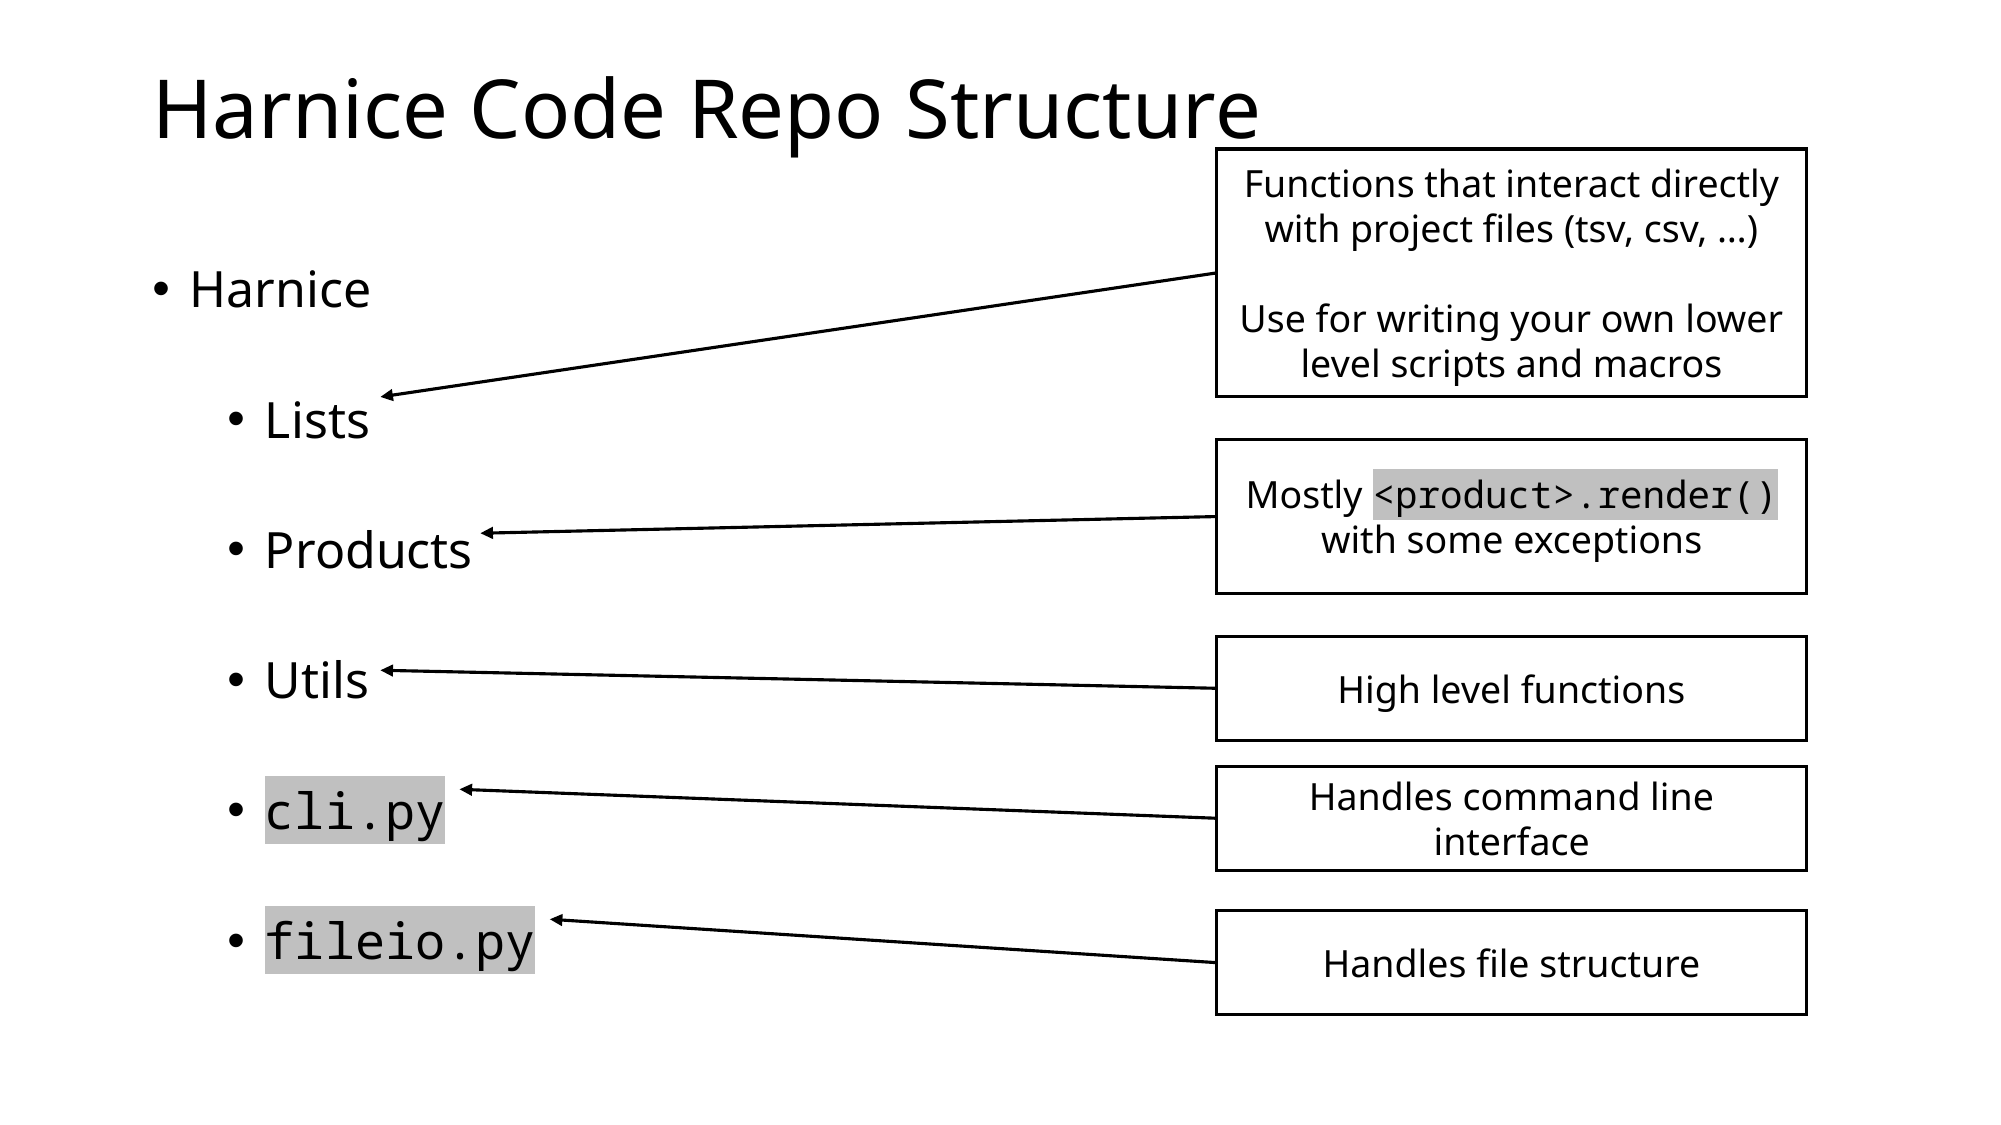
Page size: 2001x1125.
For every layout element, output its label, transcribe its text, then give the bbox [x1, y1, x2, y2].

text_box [379, 272, 1218, 398]
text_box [549, 918, 1218, 964]
text_box Functions that interact directly with project files (tsv, csv, …) Use for writing your own lower level scripts and macros [1215, 147, 1808, 398]
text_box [459, 788, 1218, 819]
text_box Mostly <product>.render() with some exceptions [1215, 438, 1808, 595]
text_box High level functions [1215, 635, 1808, 742]
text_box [479, 516, 1218, 534]
text_box Handles file structure [1215, 909, 1808, 1016]
list Harnice Lists Products Utils cli.py fileio.py [137, 190, 650, 1014]
text_box Handles command line interface [1215, 765, 1808, 872]
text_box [379, 669, 1218, 689]
title Harnice Code Repo Structure [137, 59, 1863, 164]
